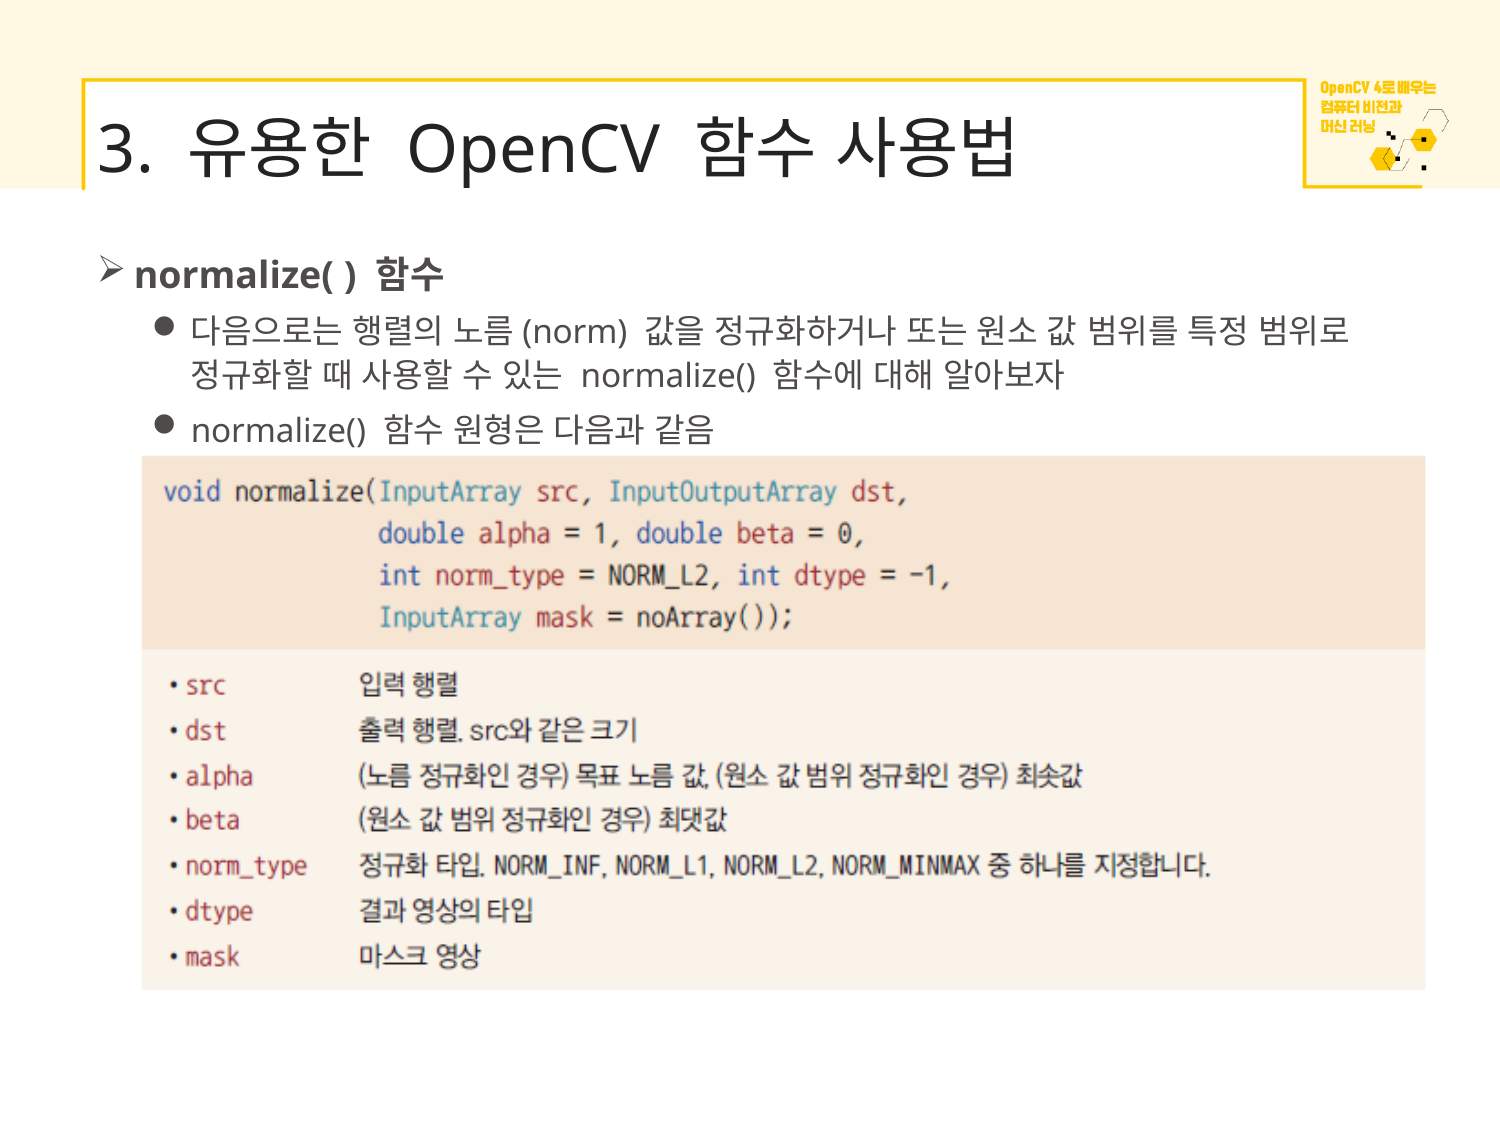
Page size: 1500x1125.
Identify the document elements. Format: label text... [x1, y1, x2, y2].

title 3. 유용한 OpenCV 함수 사용법 [82, 61, 1413, 193]
list normalize( ) 함수 다음으로는 행렬의 노름(norm) 값을 정규화하거나 또는 원소 값 범위를 특정 범위로 정규화할 때 사용할 수 있는 normalize() 함수에 대해 알아보자 normalize() 함수 원형은 다음과 같음 [81, 239, 1412, 1054]
picture [0, 0, 1500, 1125]
